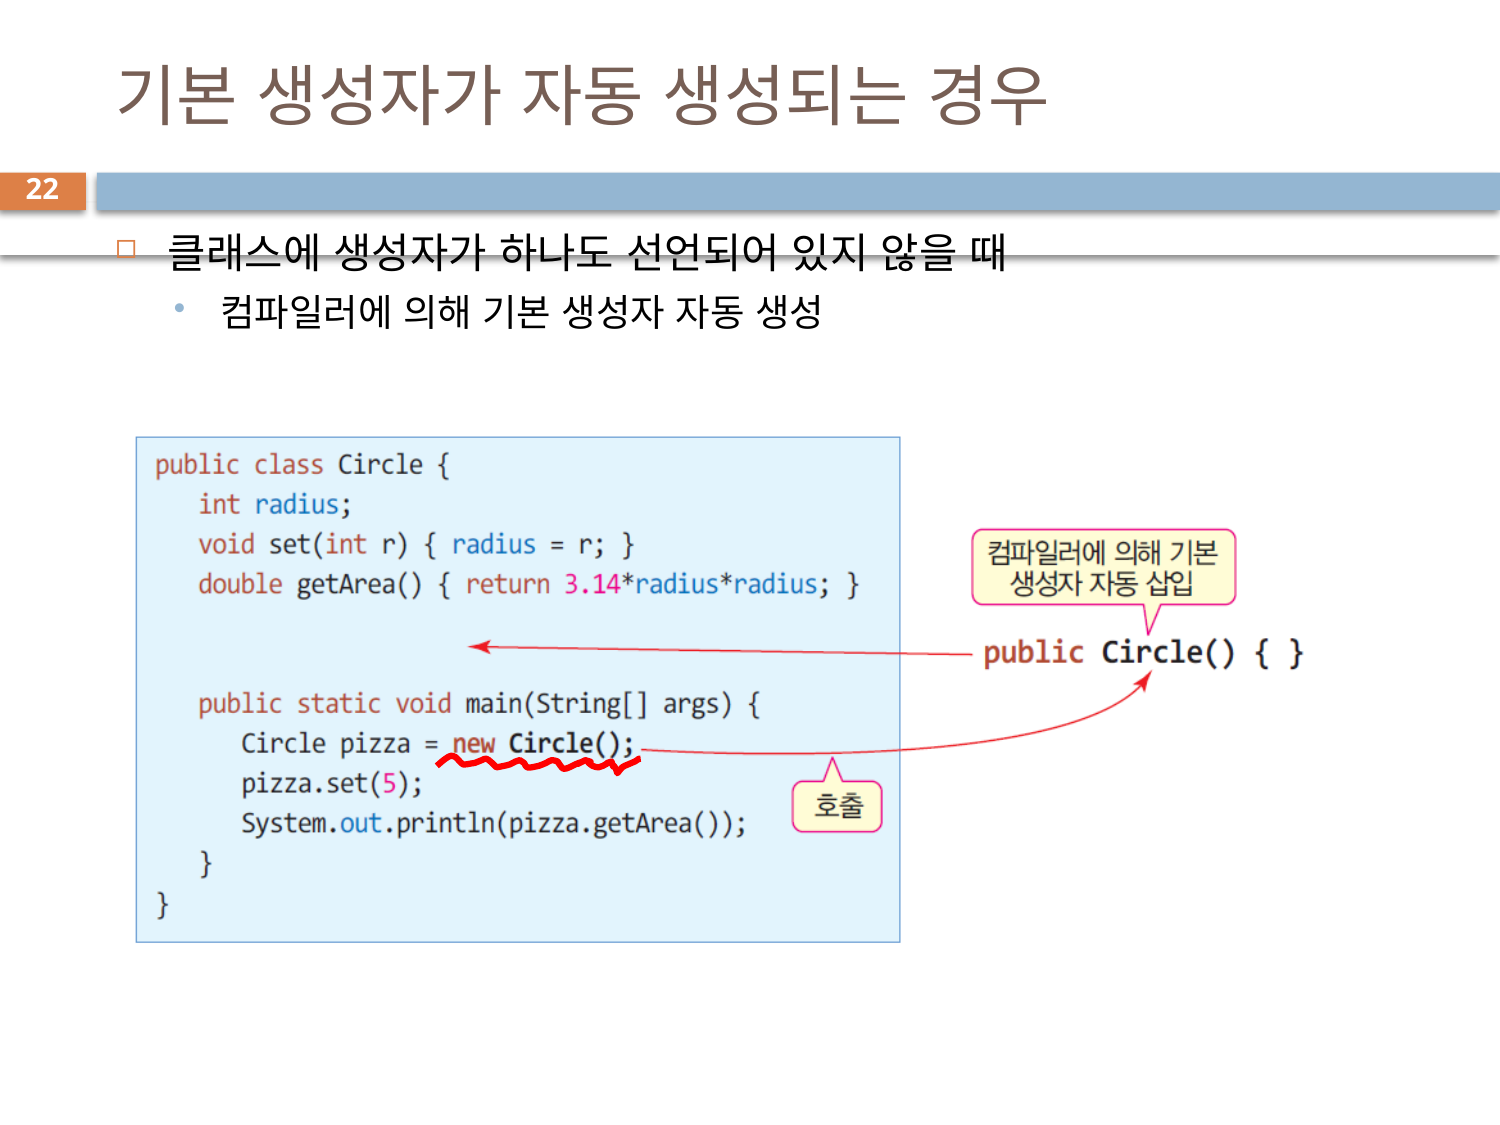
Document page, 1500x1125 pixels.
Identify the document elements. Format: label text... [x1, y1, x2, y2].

list 클래스에 생성자가 하나도 선언되어 있지 않을 때 컴파일러에 의해 기본 생성자 자동 생성 [100, 219, 1438, 1047]
slide_number 22 [0, 170, 87, 211]
picture [123, 420, 1310, 961]
title 기본 생성자가 자동 생성되는 경우 [100, 37, 1438, 149]
